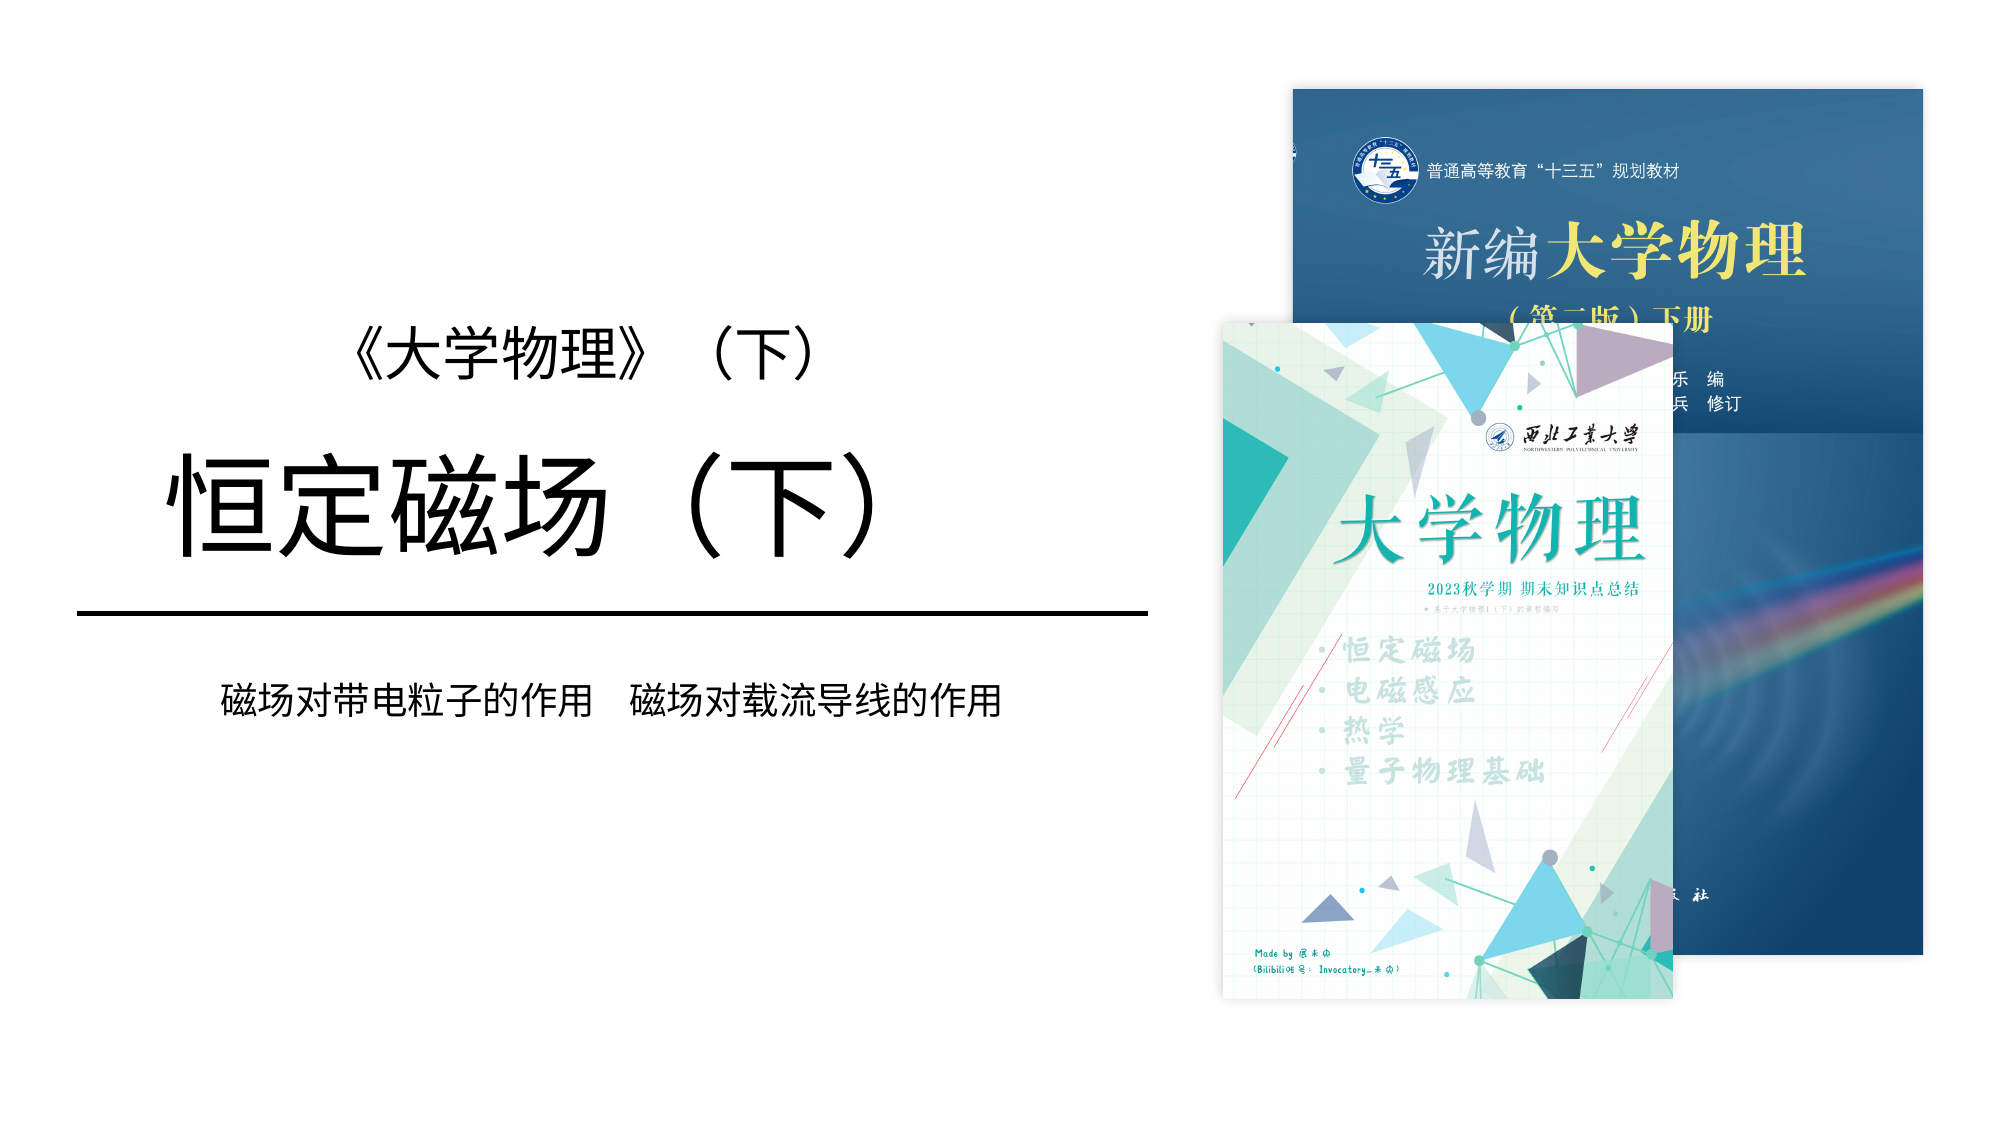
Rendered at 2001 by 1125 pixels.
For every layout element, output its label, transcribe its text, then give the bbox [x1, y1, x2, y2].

text_box 磁场对带电粒子的作用 磁场对载流导线的作用 [85, 647, 1140, 730]
text_box 《大学物理》（下） [311, 309, 914, 395]
text_box 恒定磁场（下） [148, 428, 1077, 579]
picture [1223, 89, 1924, 999]
